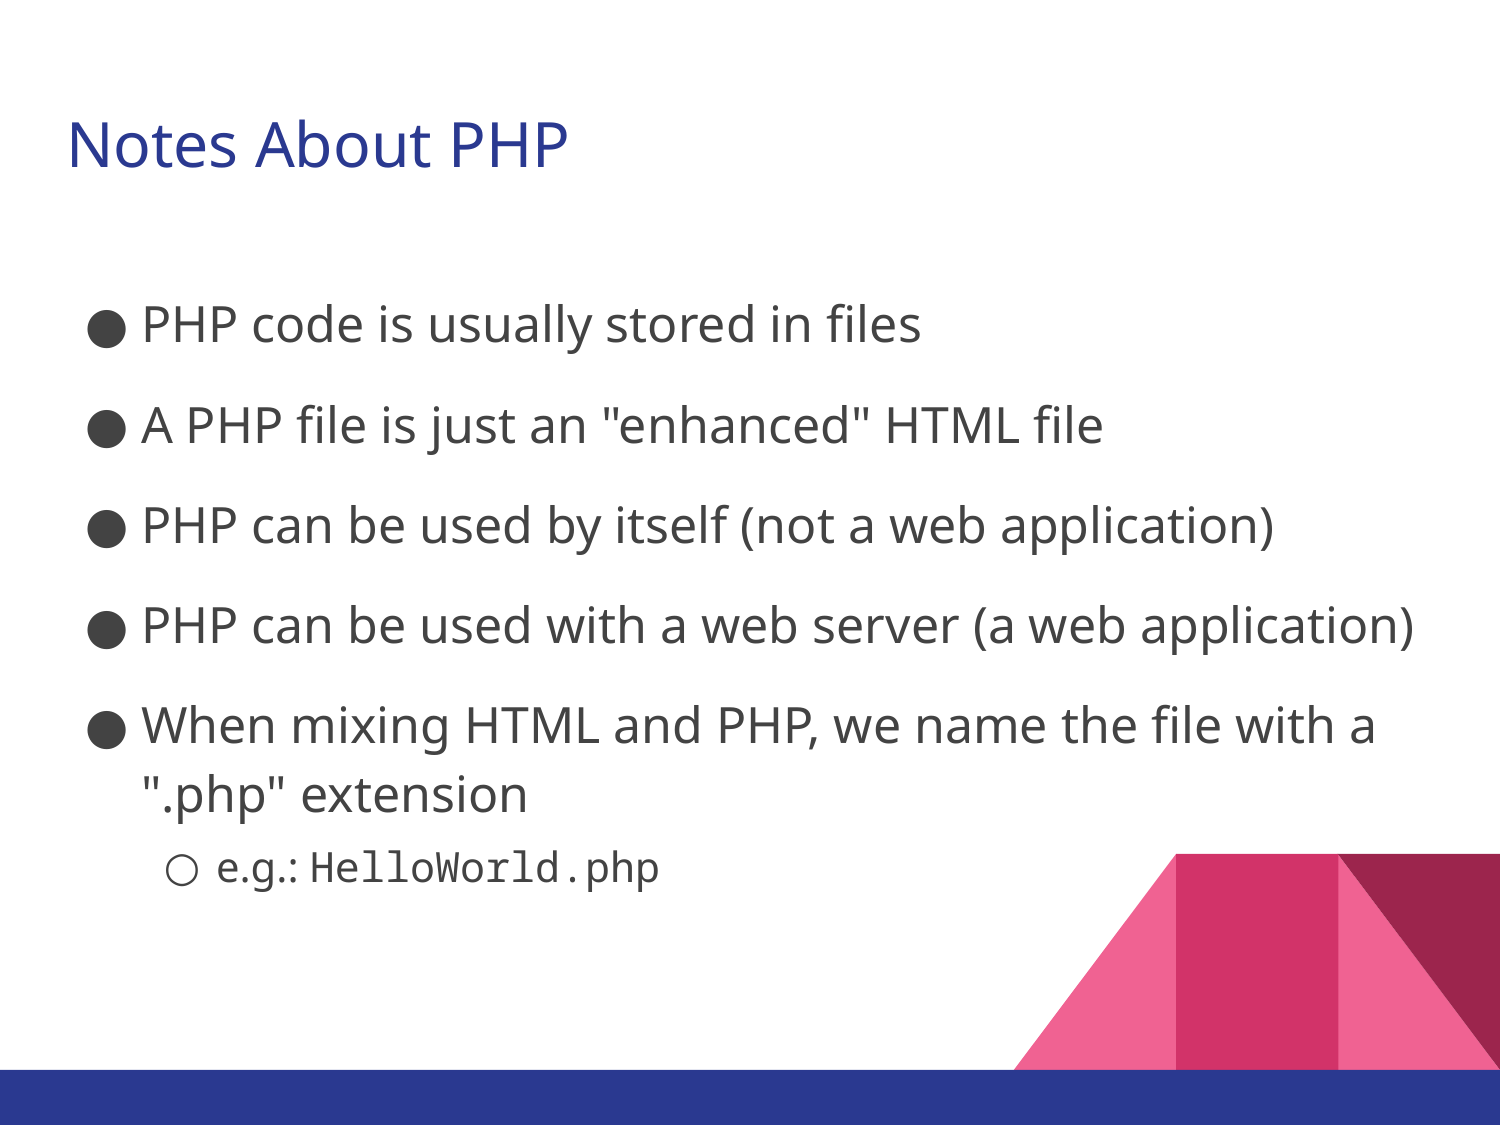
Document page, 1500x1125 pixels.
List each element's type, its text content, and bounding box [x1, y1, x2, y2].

list PHP code is usually stored in files A PHP file is just an "enhanced" HTML file PHP can be used by itself (not a web application) PHP can be used with a web server (a web application) When mixing HTML and PHP, we name the file with a ".php" extension e.g.: HelloWorld.php [51, 268, 1449, 963]
title Notes About PHP [51, 89, 1449, 223]
